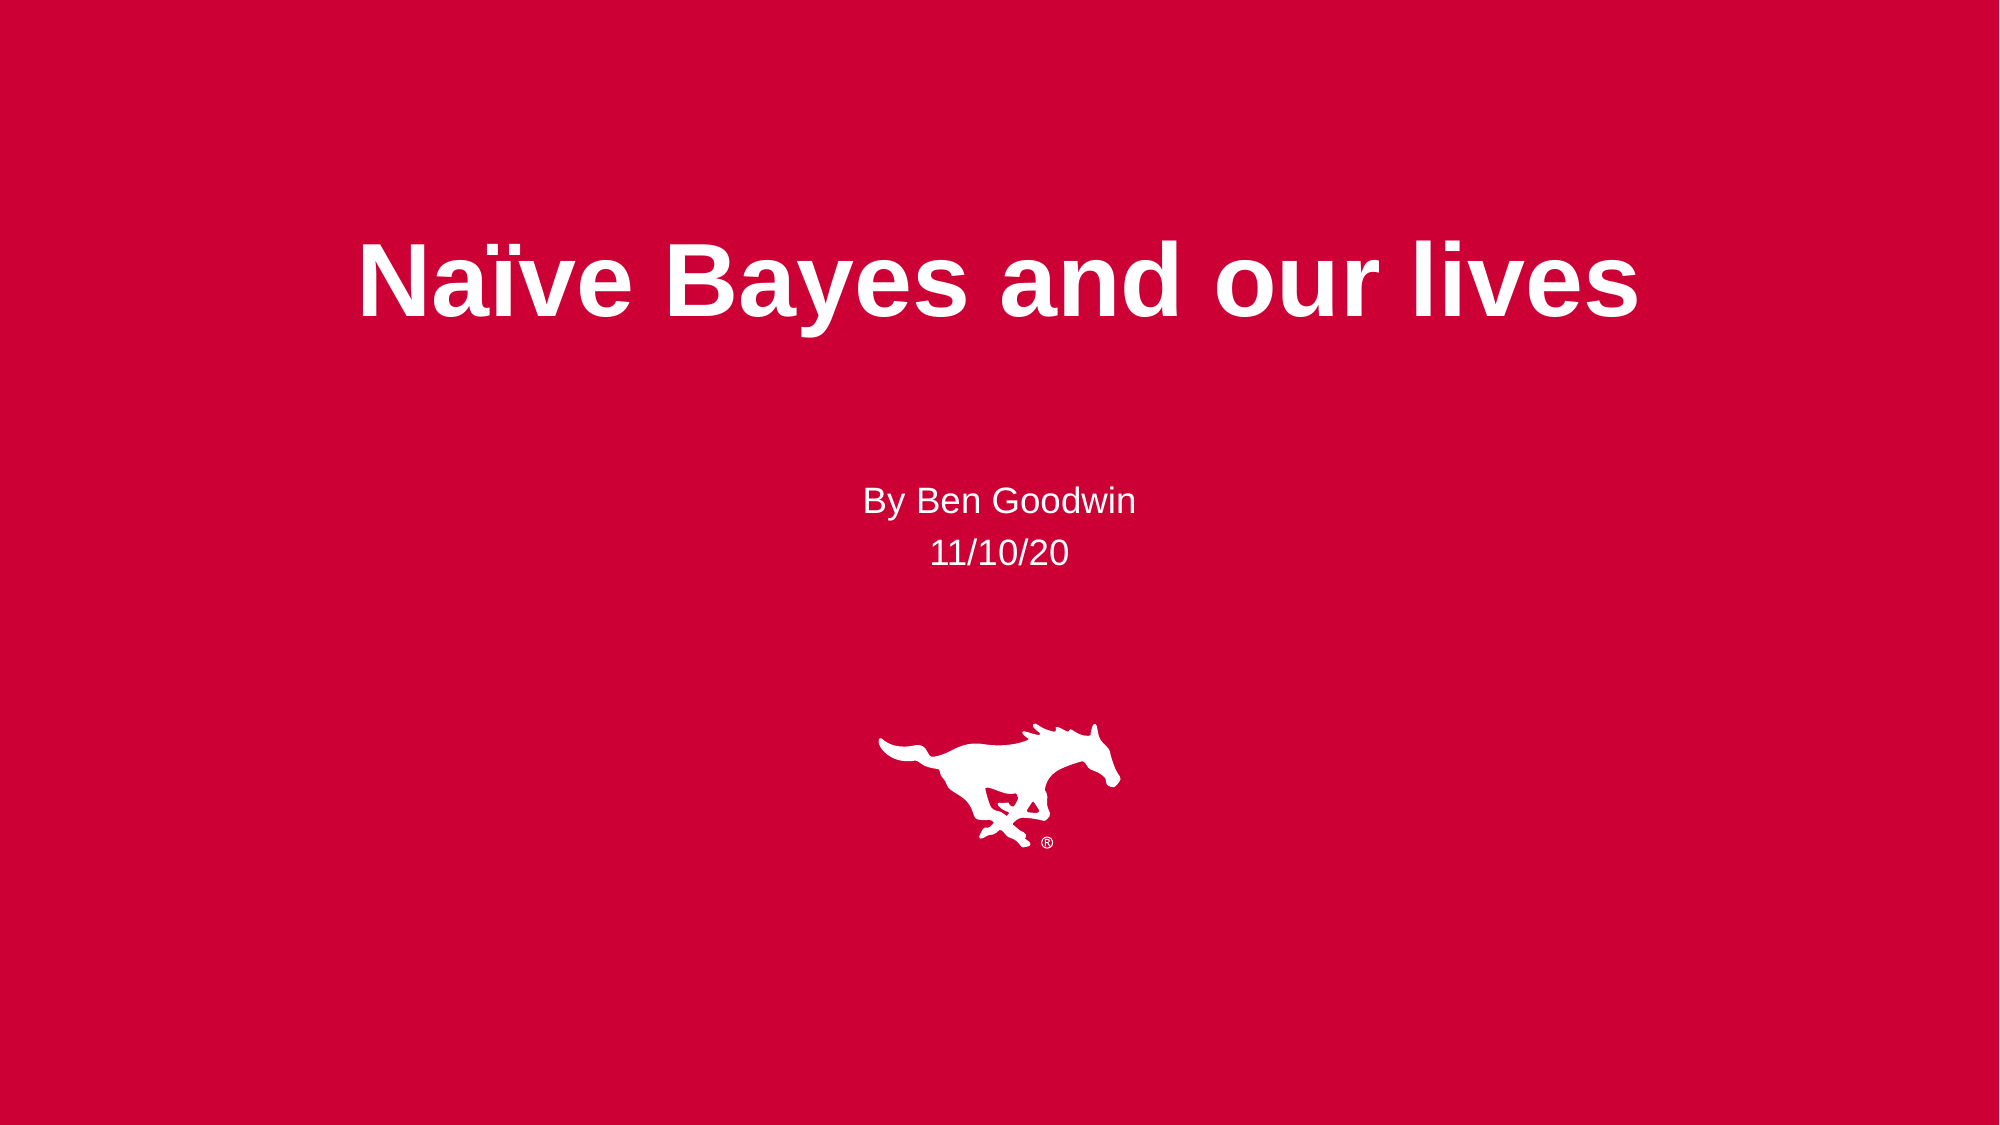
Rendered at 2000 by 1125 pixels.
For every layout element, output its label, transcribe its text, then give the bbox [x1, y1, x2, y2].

subtitle By Ben Goodwin 11/10/20 [0, 473, 2000, 581]
title Naïve Bayes and our lives [0, 82, 2000, 347]
